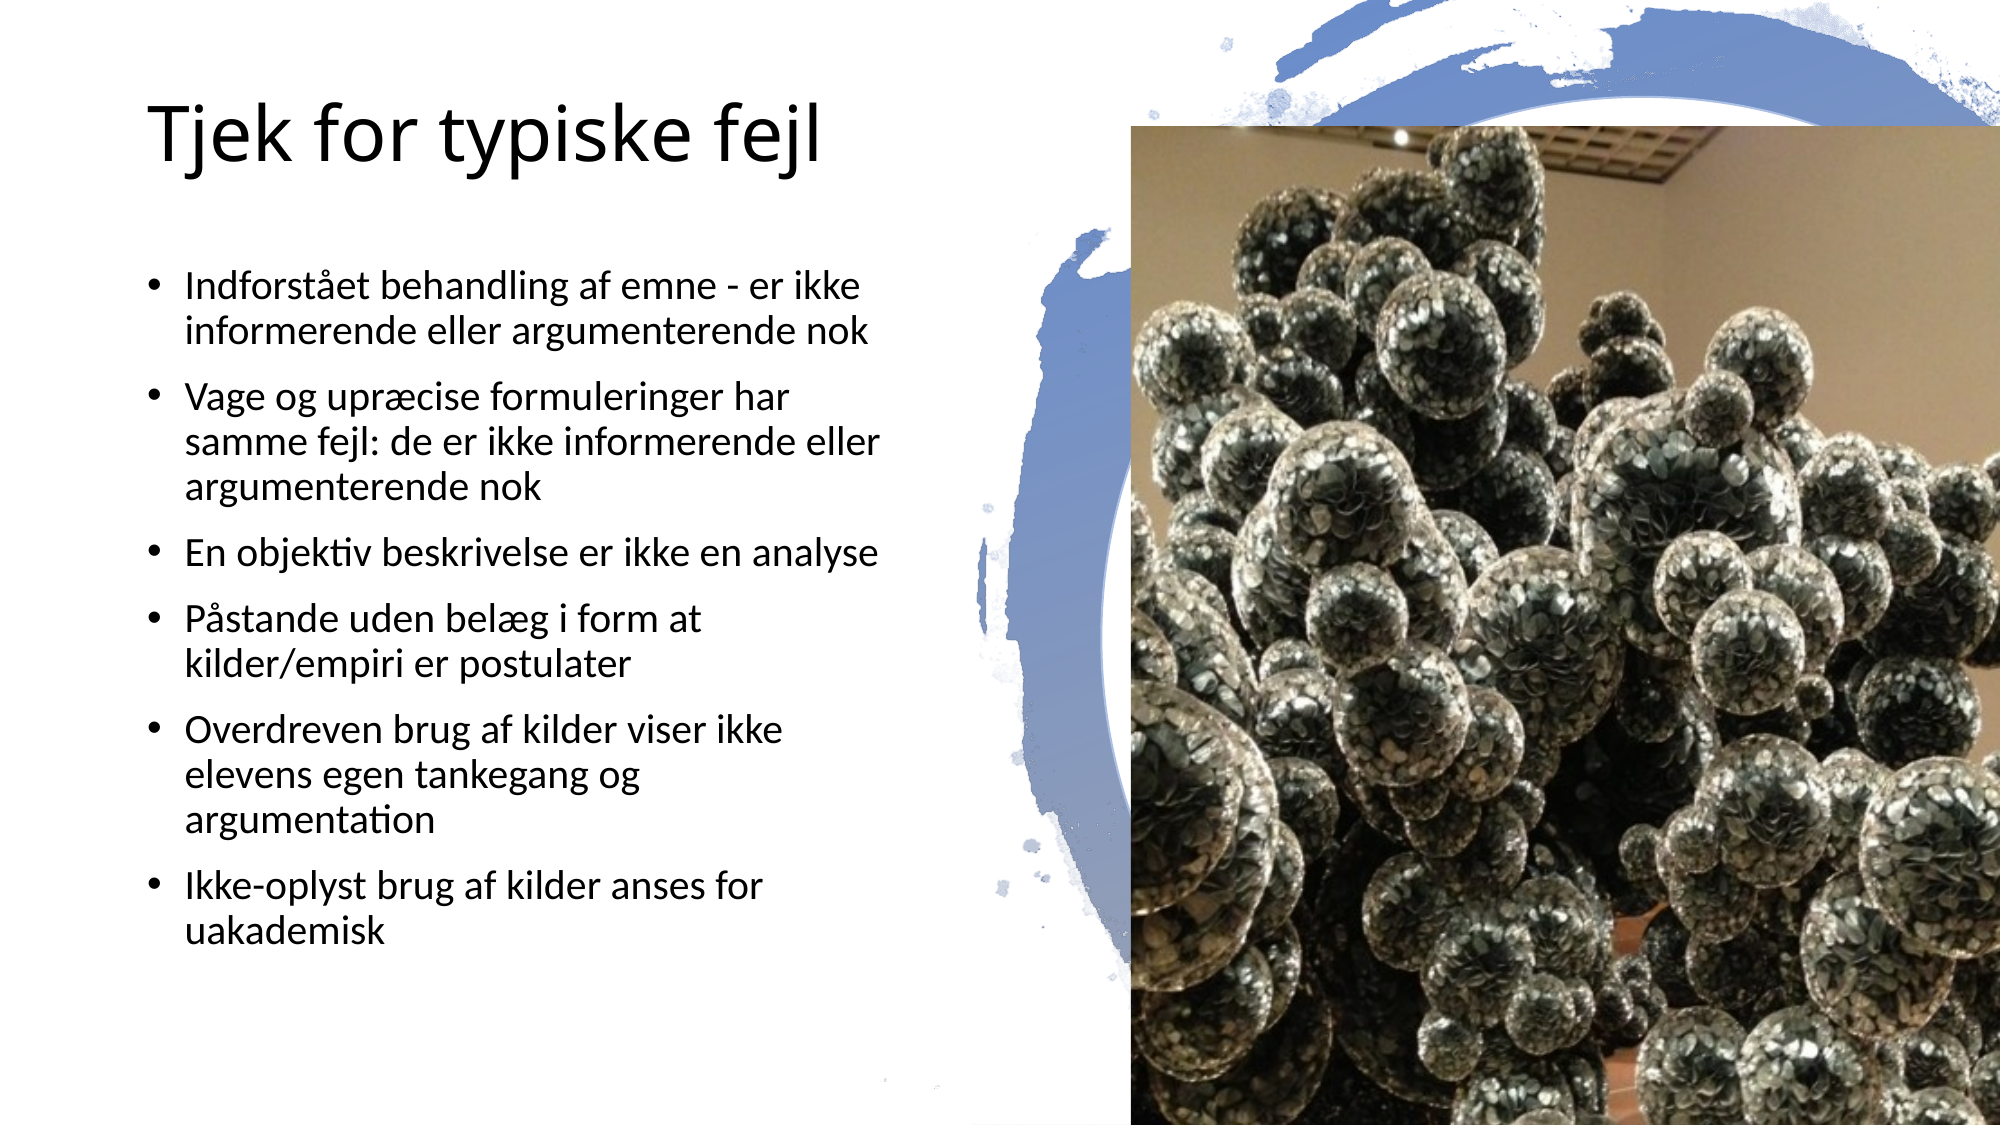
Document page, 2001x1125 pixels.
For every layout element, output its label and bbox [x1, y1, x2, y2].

picture [0, 0, 2000, 1125]
list [1130, 126, 2000, 1125]
